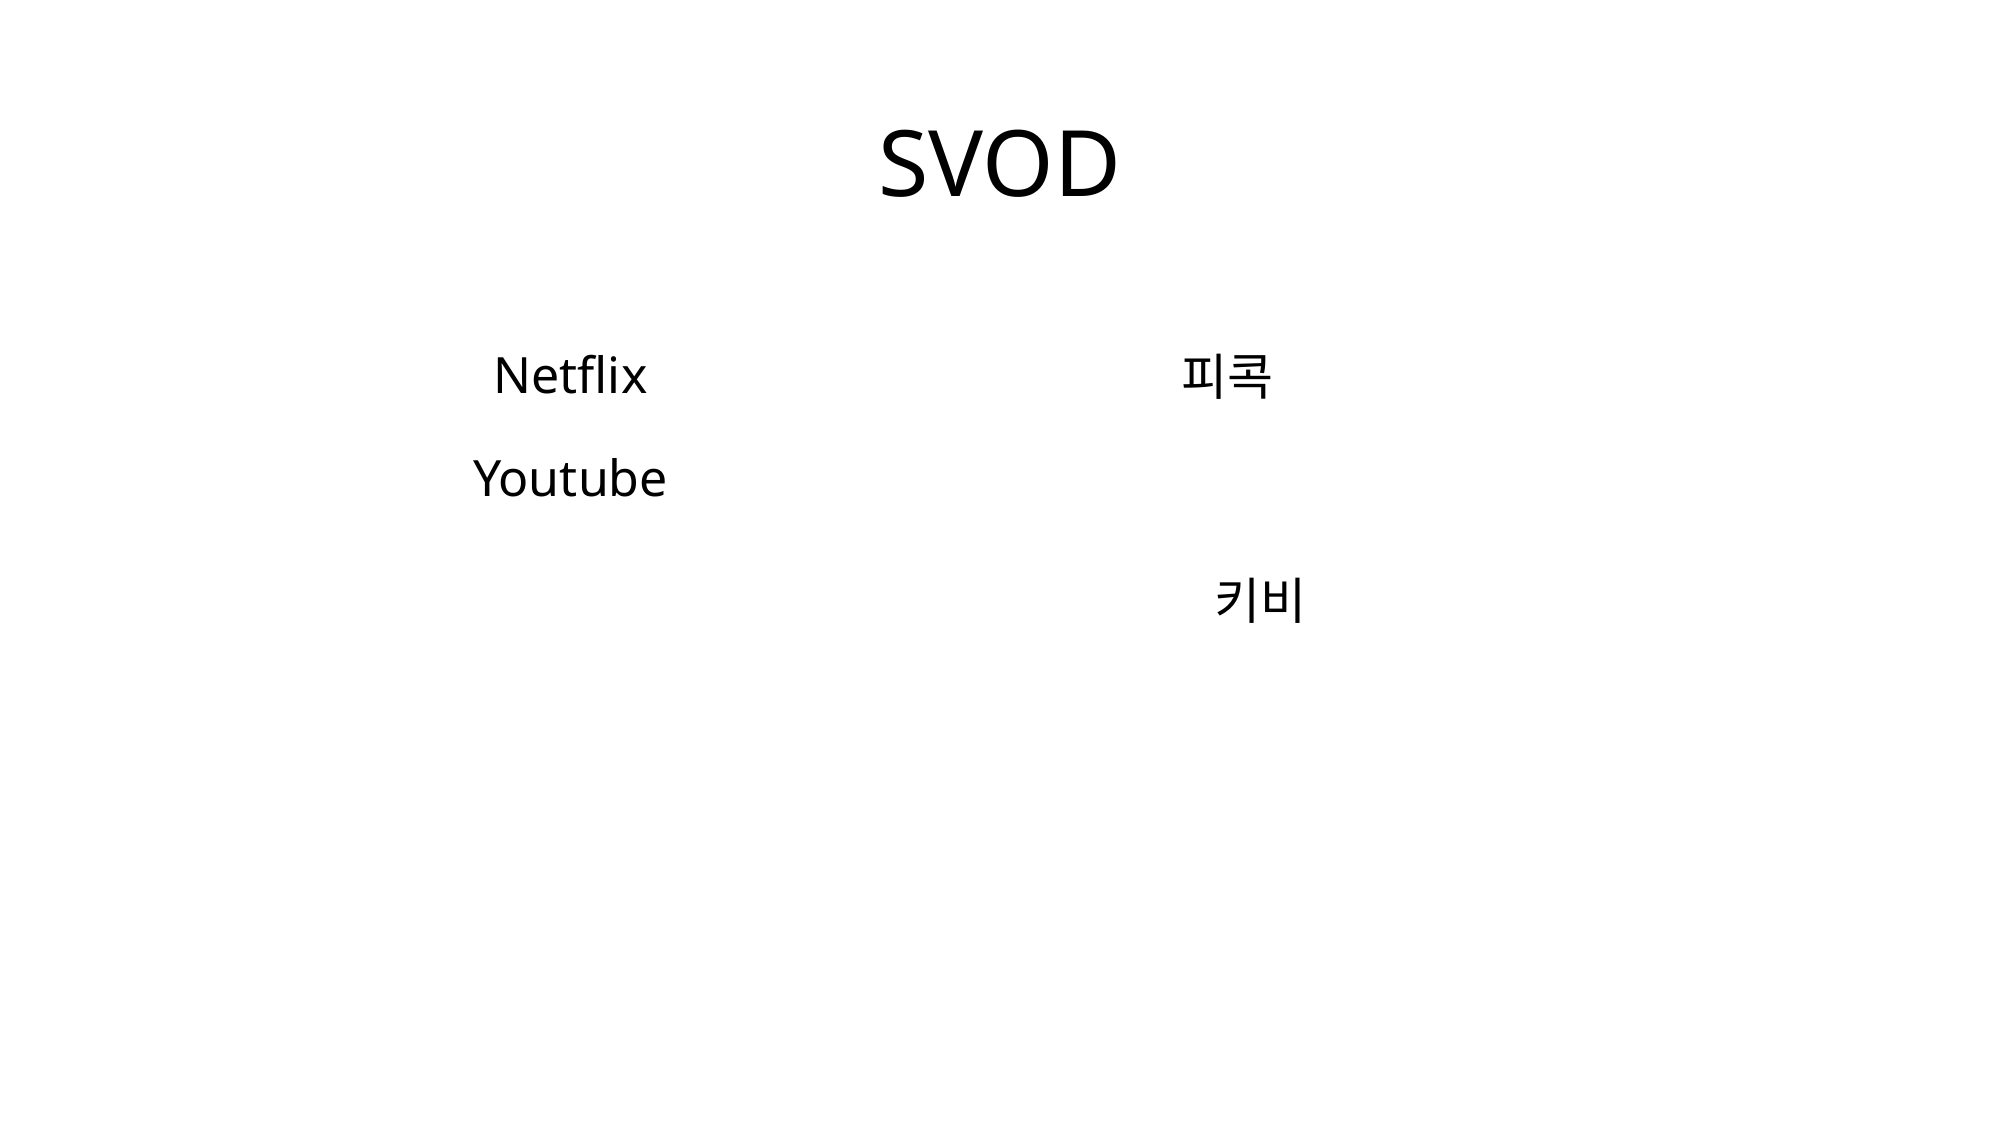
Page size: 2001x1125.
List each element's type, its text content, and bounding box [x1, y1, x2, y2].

text_box 피콕 [1166, 338, 1288, 414]
text_box Netflix [478, 335, 663, 411]
text_box 키비 [1200, 562, 1322, 638]
text_box Youtube [458, 439, 683, 514]
text_box SVOD [863, 97, 1137, 222]
